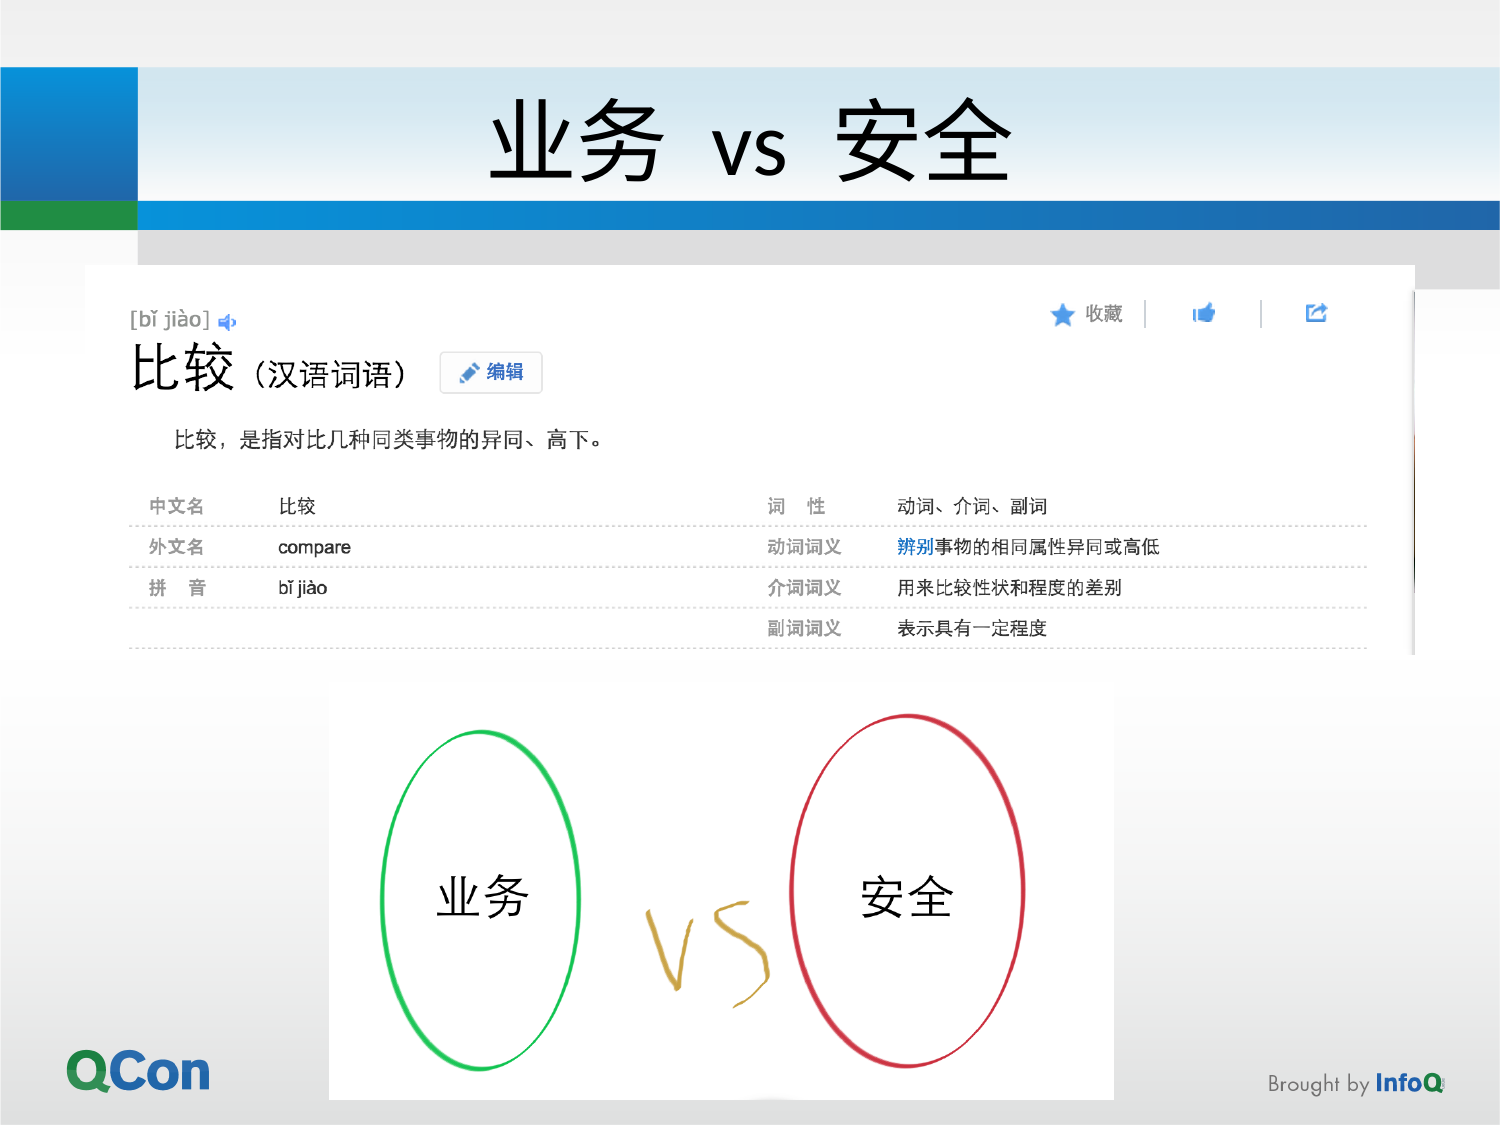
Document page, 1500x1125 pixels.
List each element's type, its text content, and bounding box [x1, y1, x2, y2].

picture [0, 0, 1500, 1125]
title 业务 vs 安全 [74, 14, 1426, 263]
slide_number [1118, 1050, 1426, 1096]
